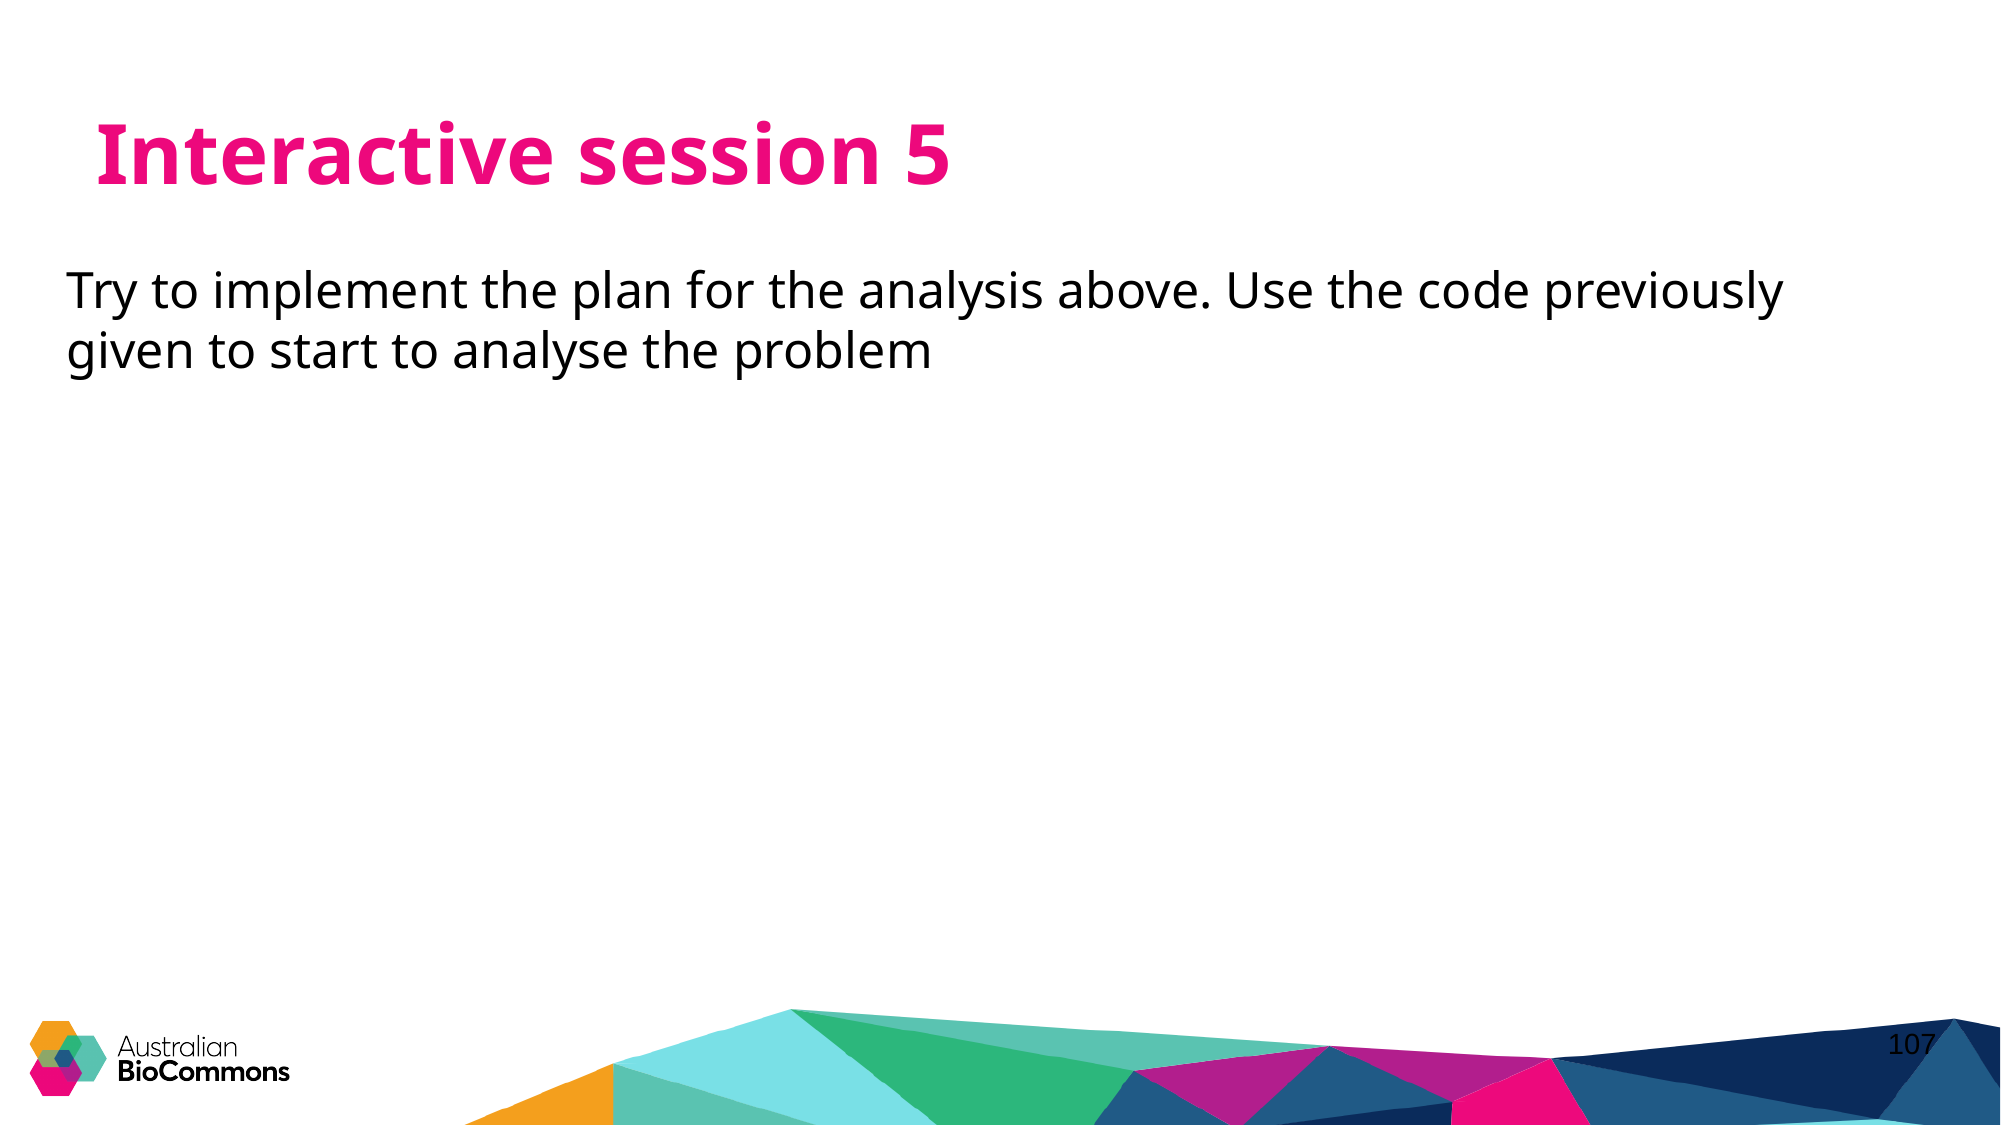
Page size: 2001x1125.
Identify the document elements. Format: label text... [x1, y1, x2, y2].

picture [11, 1014, 308, 1103]
list Try to implement the plan for the analysis above. Use the code previously given to start to analyse the problem [51, 251, 1924, 970]
picture [428, 992, 2001, 1125]
title Interactive session 5 [81, 64, 1953, 211]
slide_number ‹#› [1797, 1012, 1937, 1073]
